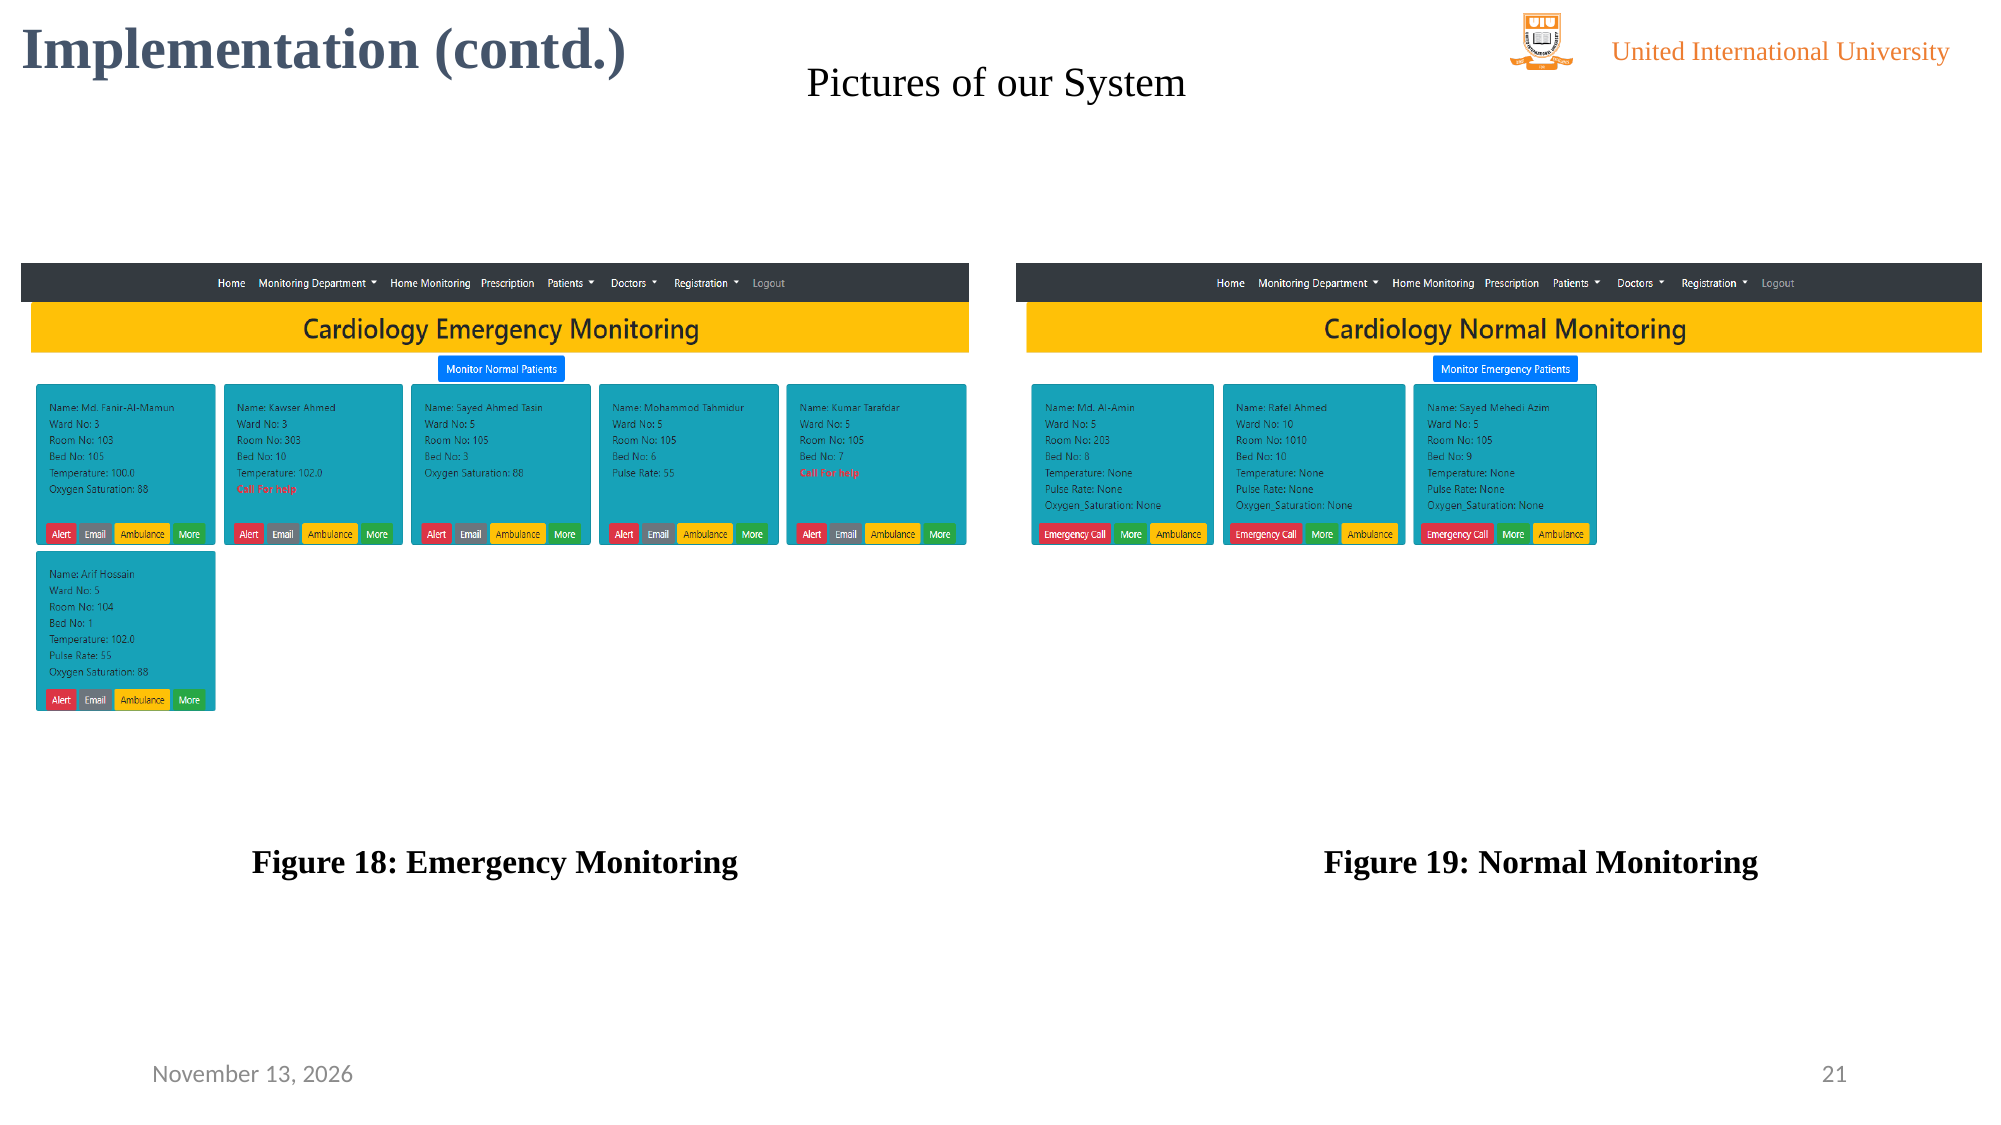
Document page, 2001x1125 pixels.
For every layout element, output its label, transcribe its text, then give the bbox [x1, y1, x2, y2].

text_box Pictures of our System [259, 47, 1735, 113]
text_box Implementation (contd.) [6, 10, 944, 90]
picture [1510, 13, 1573, 70]
slide_number 21 [1412, 1042, 1863, 1103]
text_box United International University [1581, 11, 1982, 74]
text_box Figure 19: Normal Monitoring [1270, 832, 1813, 888]
text_box Figure 18: Emergency Monitoring [223, 832, 768, 888]
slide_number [137, 1042, 588, 1103]
picture [1016, 262, 1982, 772]
picture [21, 262, 969, 772]
